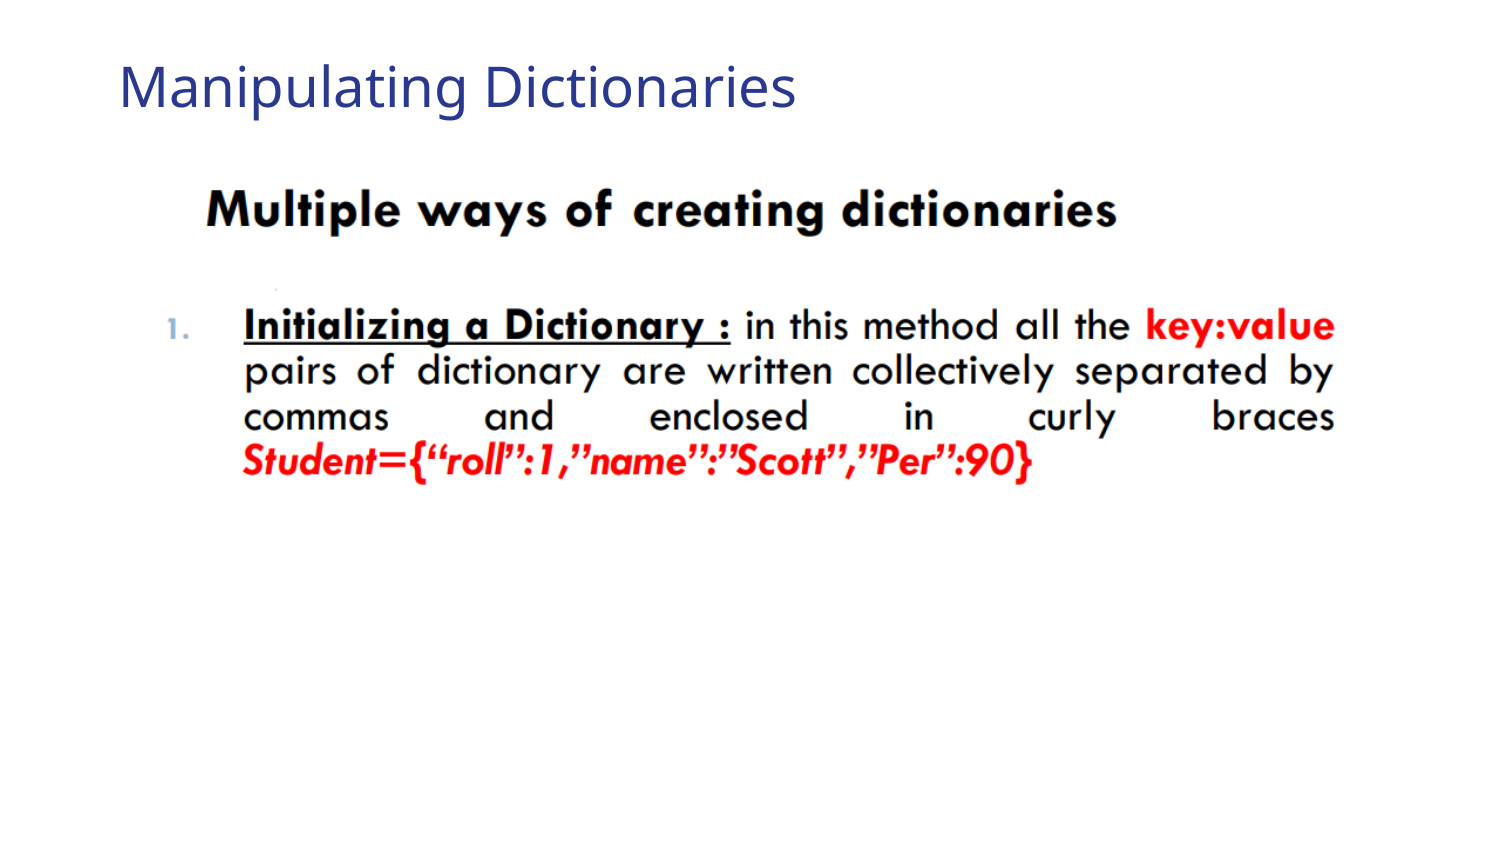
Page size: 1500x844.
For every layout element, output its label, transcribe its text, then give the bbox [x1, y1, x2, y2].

title Manipulating Dictionaries [103, 36, 1397, 200]
picture [195, 177, 1126, 250]
picture [144, 279, 1356, 526]
